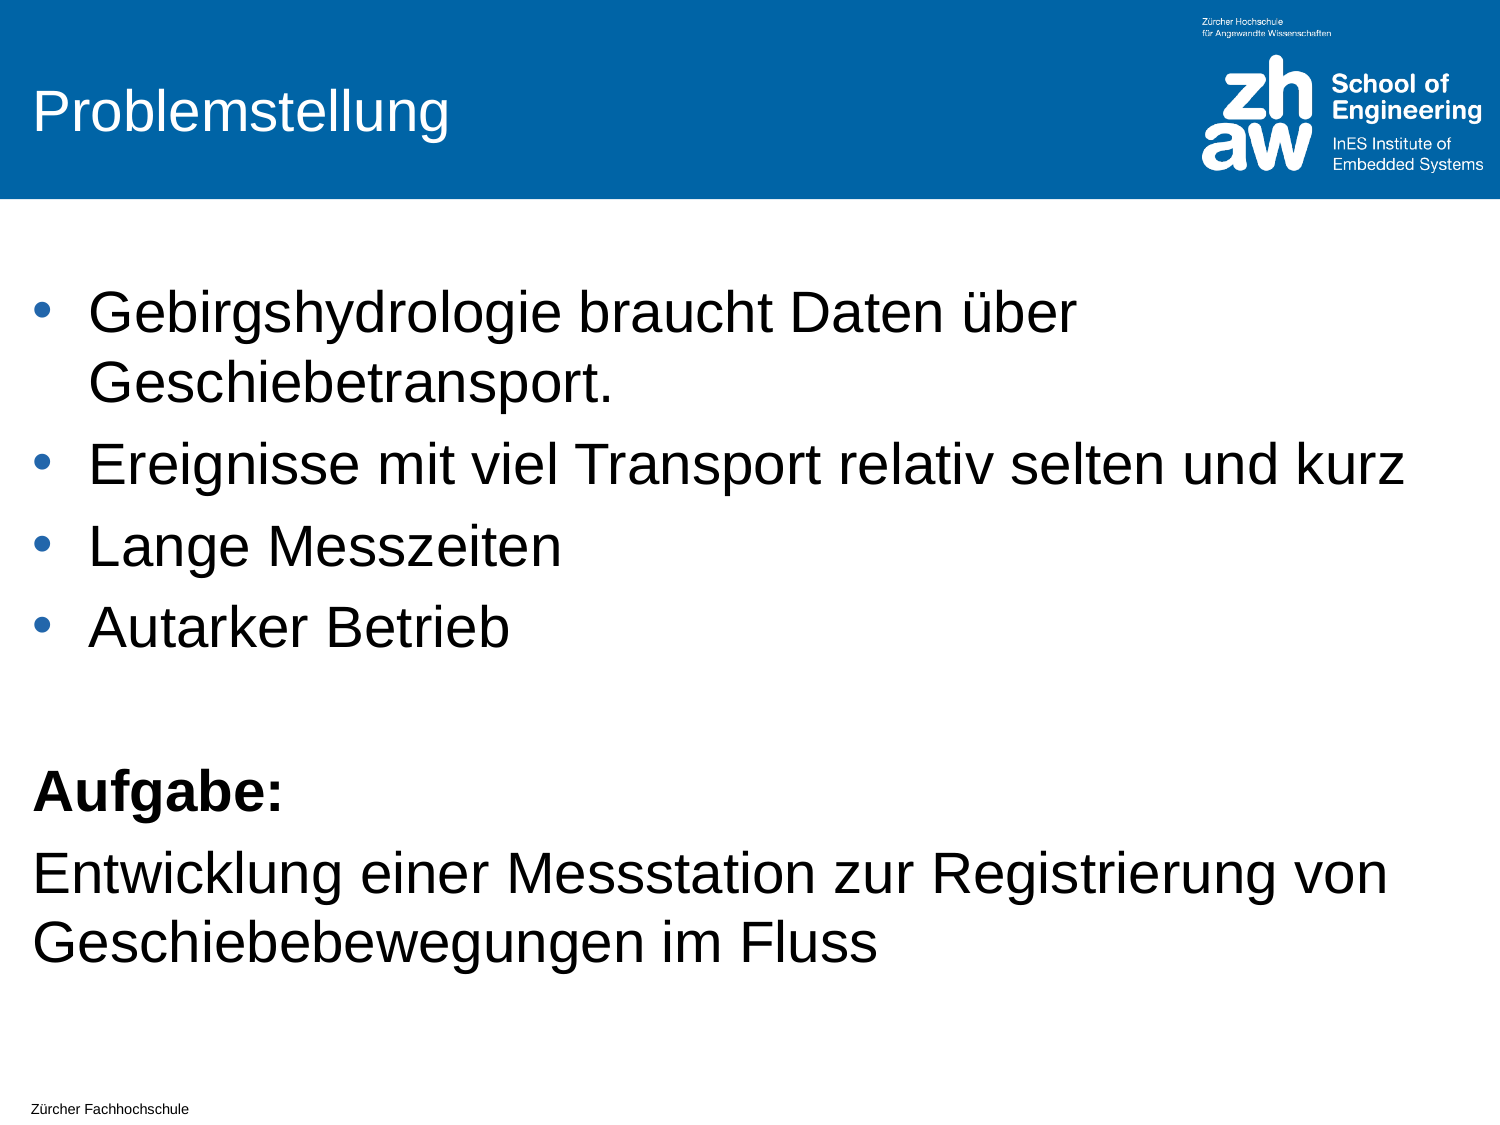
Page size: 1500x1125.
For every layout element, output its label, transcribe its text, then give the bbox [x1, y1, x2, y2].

list Gebirgshydrologie braucht Daten über Geschiebetransport. Ereignisse mit viel Transport relativ selten und kurz Lange Messzeiten Autarker Betrieb Aufgabe: Entwicklung einer Messstation zur Registrierung von Geschiebebewegungen im Fluss [17, 267, 1483, 1012]
title Problemstellung [17, 31, 1158, 185]
picture [1202, 18, 1483, 173]
